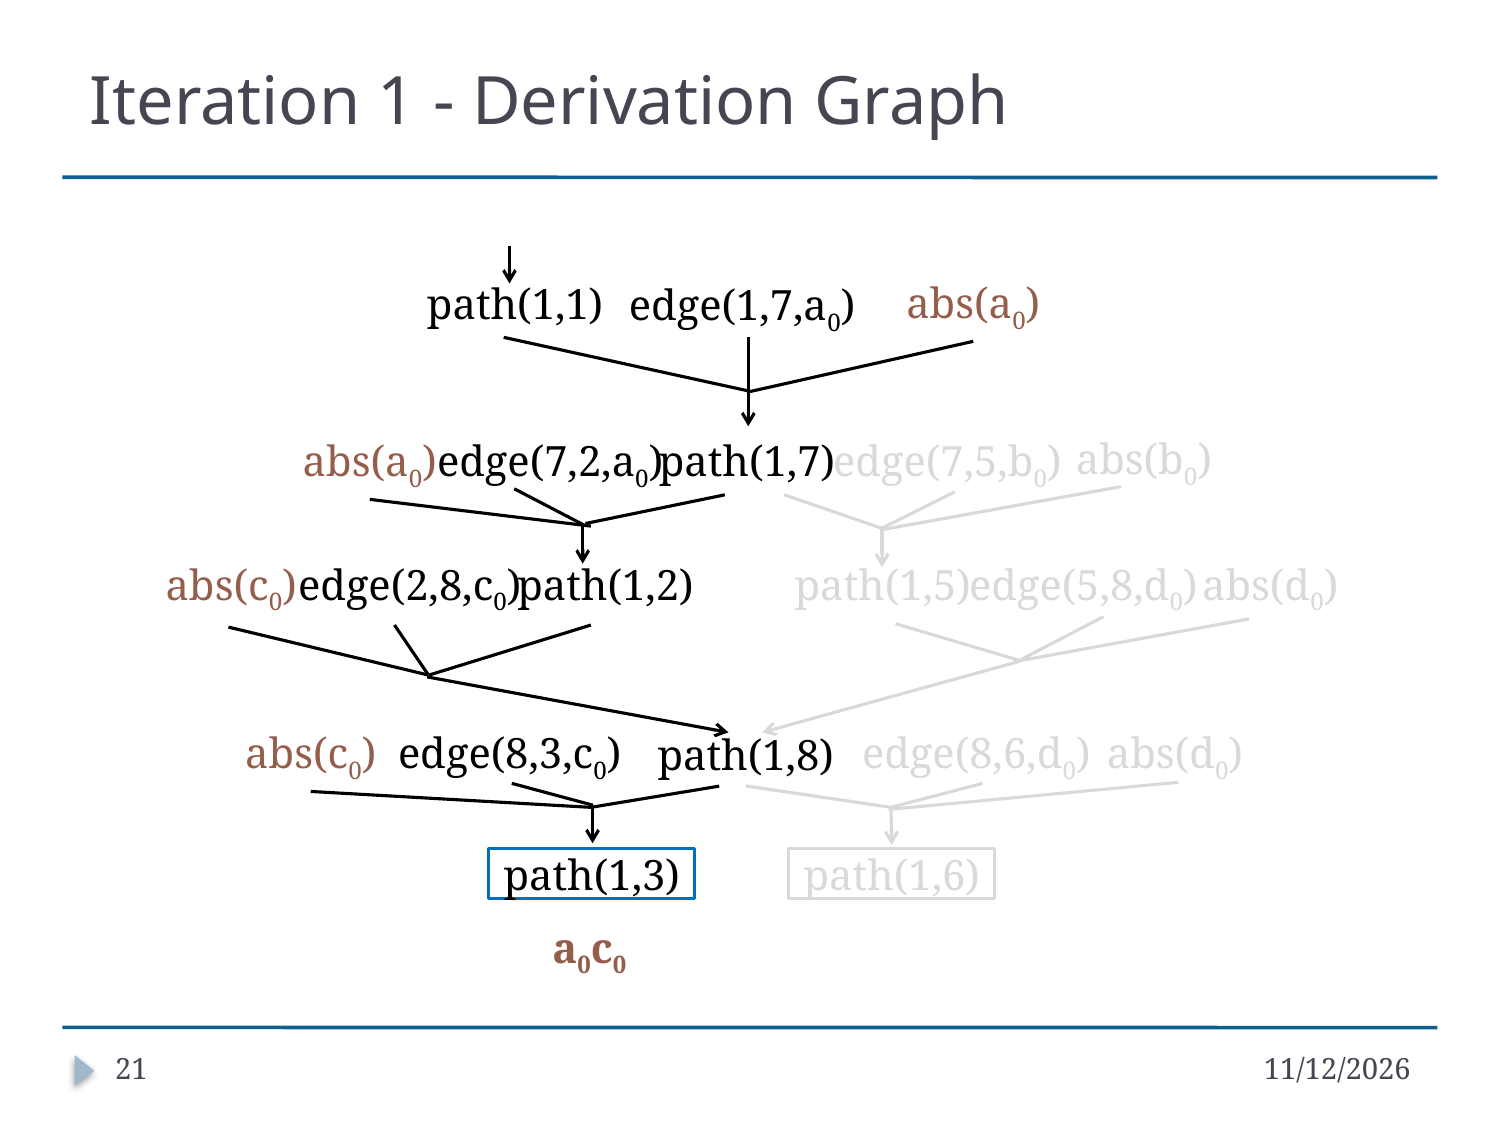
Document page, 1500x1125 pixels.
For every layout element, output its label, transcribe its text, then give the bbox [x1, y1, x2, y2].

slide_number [1050, 1042, 1426, 1103]
slide_number 21 [100, 1042, 426, 1103]
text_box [161, 245, 1343, 900]
title Iteration 1 - Derivation Graph [75, 24, 1425, 171]
